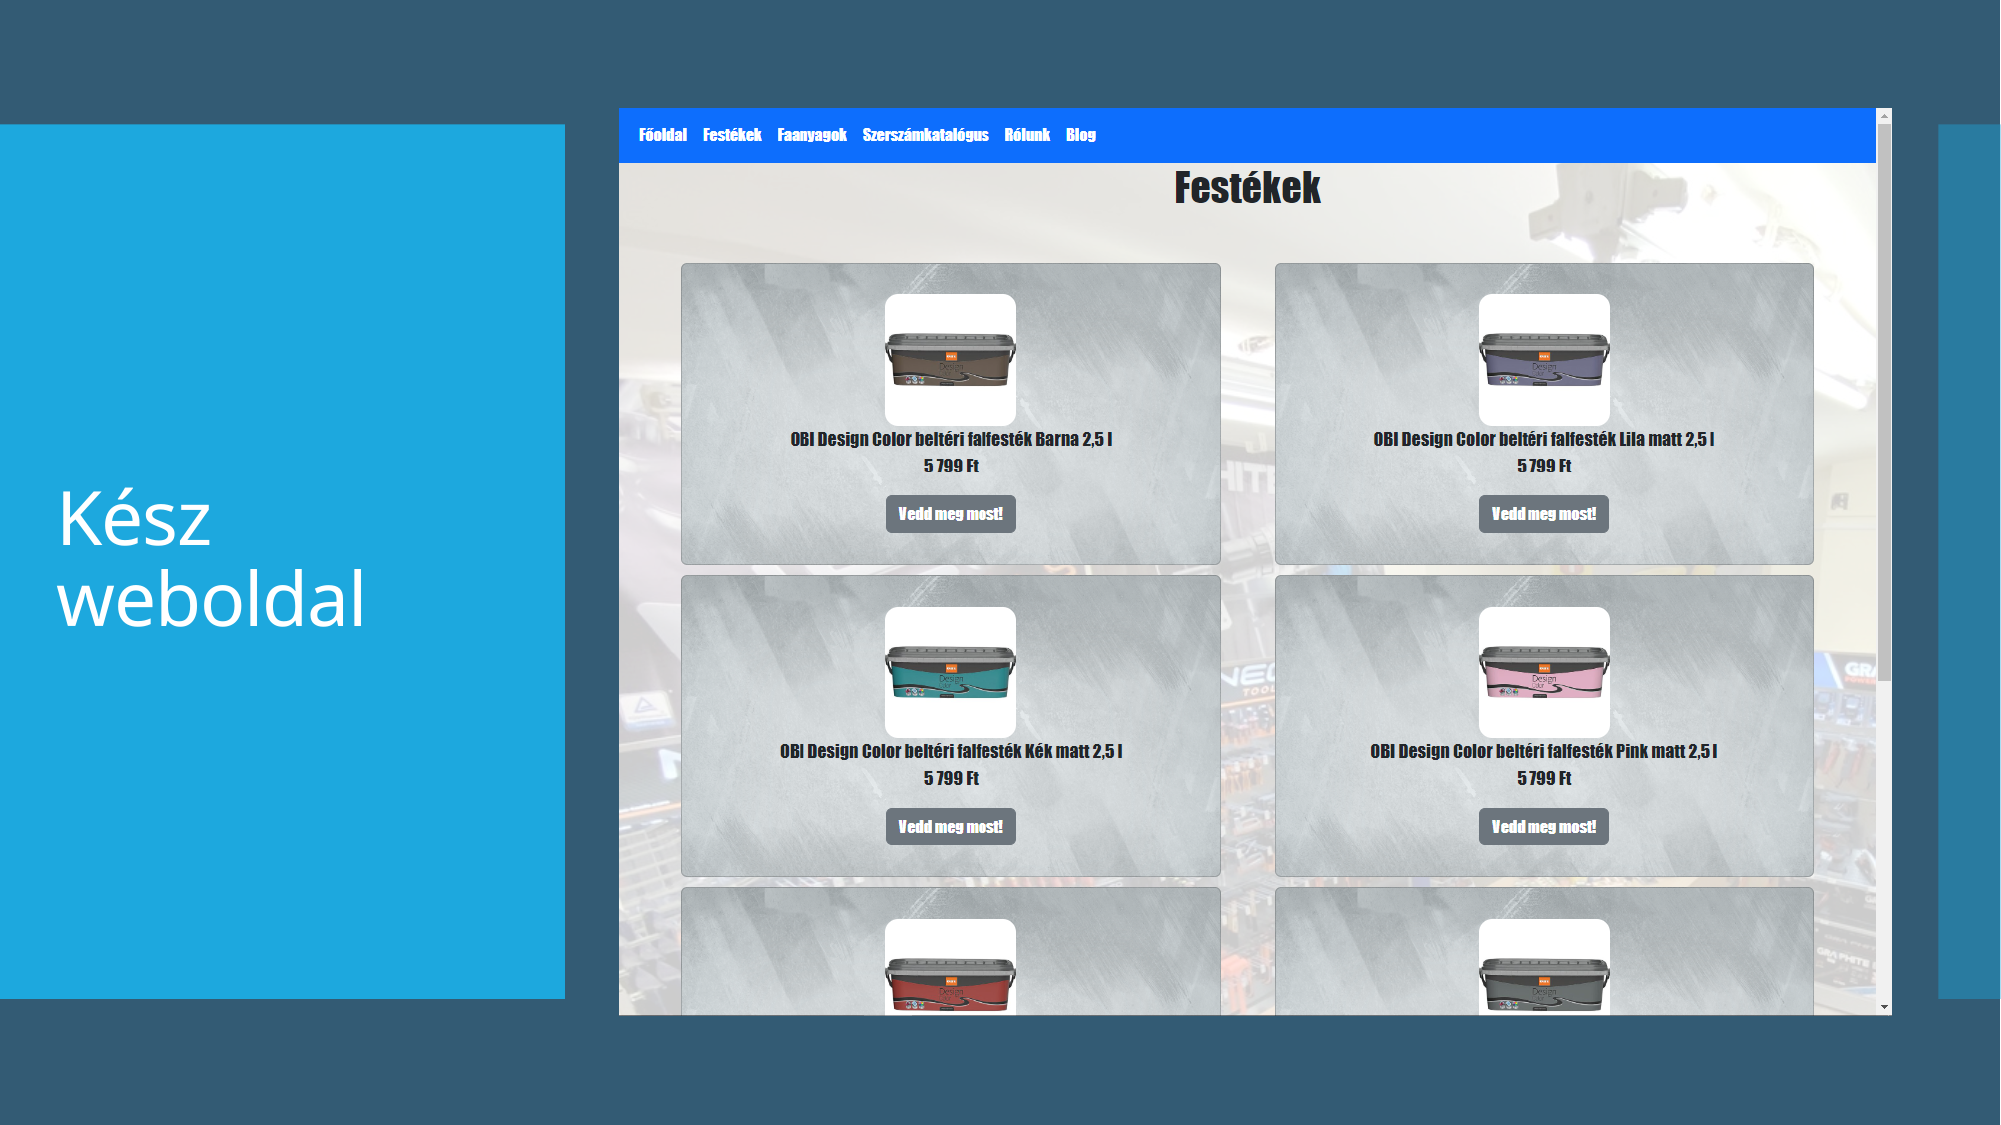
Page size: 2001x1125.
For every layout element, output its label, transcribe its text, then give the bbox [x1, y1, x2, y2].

picture [619, 107, 1892, 1016]
title Kész weboldal [41, 184, 525, 940]
